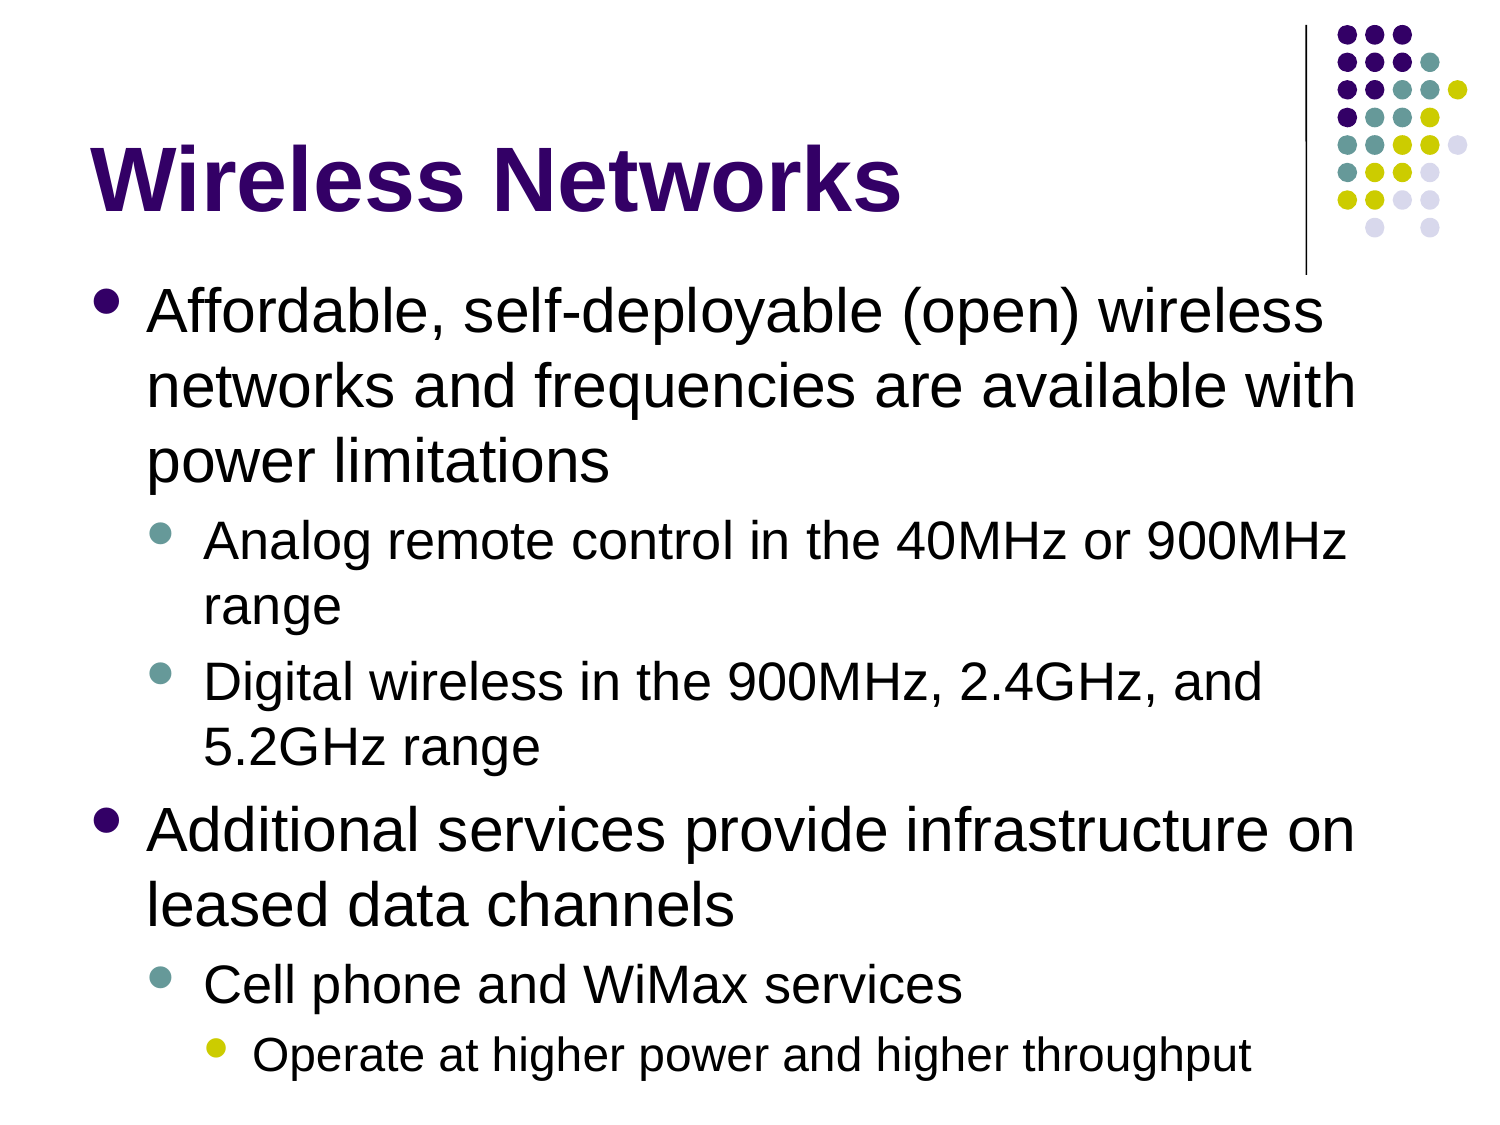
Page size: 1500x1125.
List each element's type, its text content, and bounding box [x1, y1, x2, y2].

list Affordable, self-deployable (open) wireless networks and frequencies are available with power limitations Analog remote control in the 40MHz or 900MHz range Digital wireless in the 900MHz, 2.4GHz, and 5.2GHz range Additional services provide infrastructure on leased data channels Cell phone and WiMax services Operate at higher power and higher throughput [75, 262, 1425, 1006]
title Wireless Networks [75, 24, 1313, 238]
